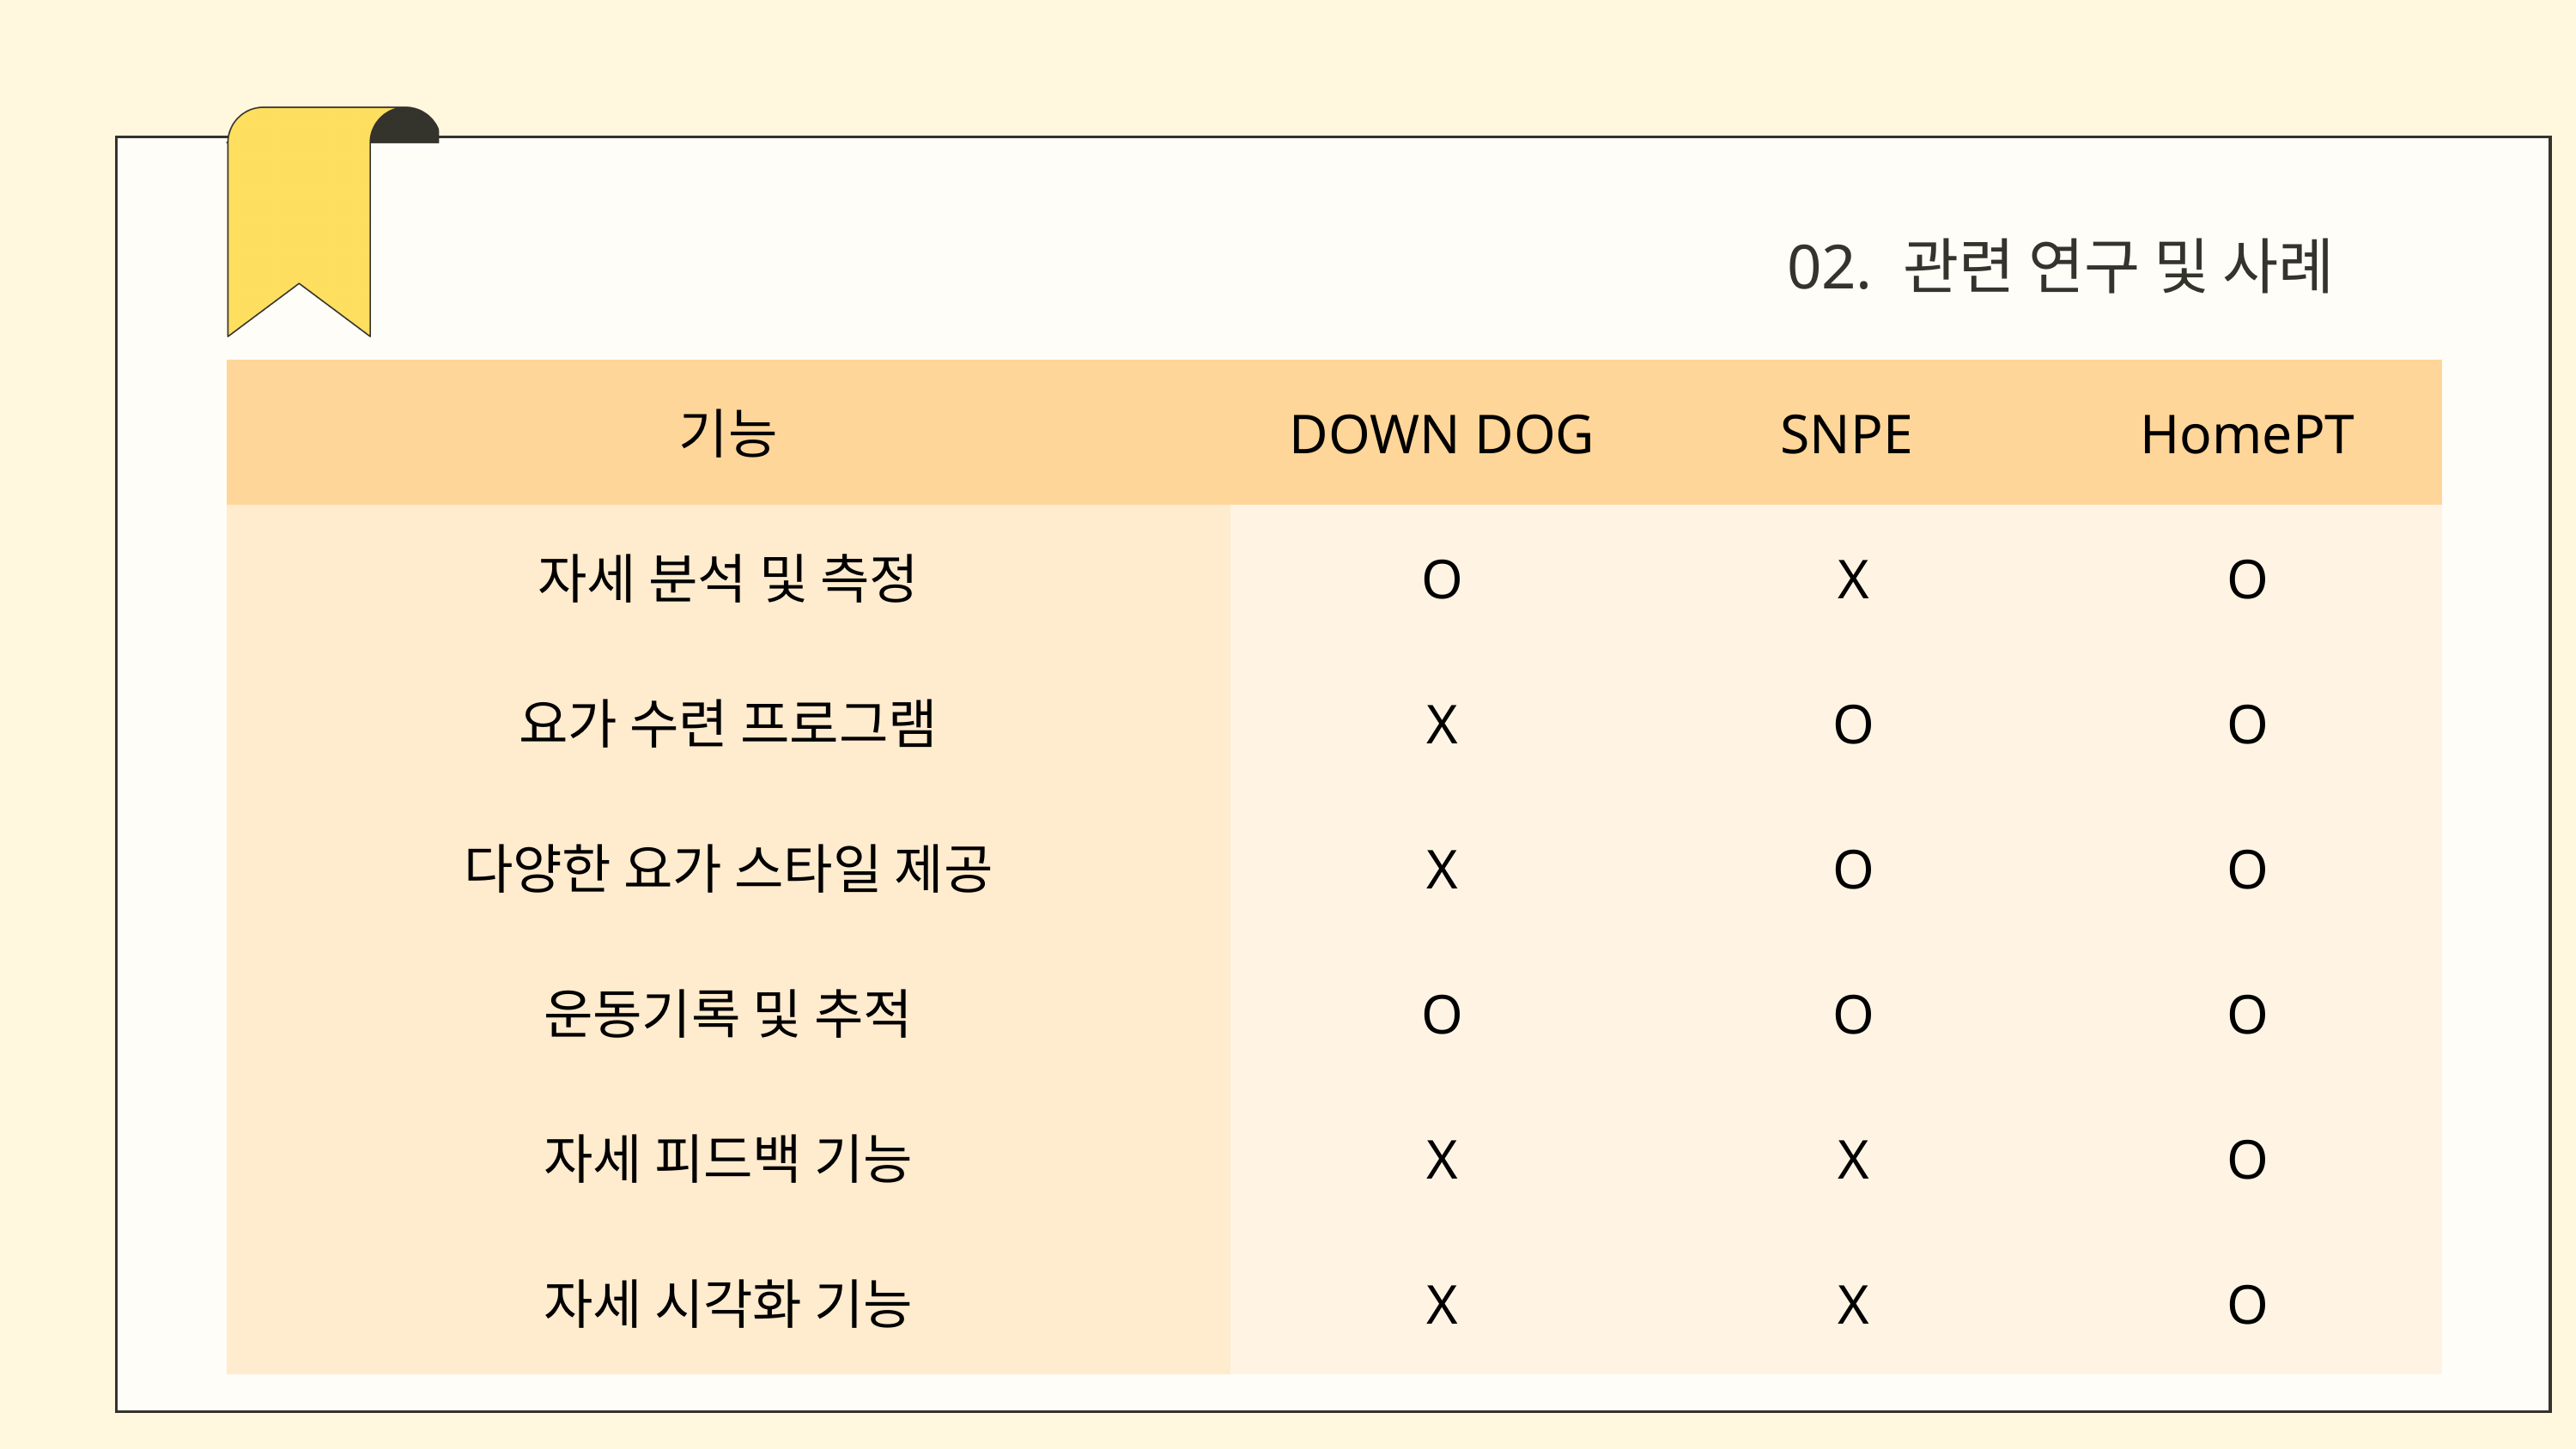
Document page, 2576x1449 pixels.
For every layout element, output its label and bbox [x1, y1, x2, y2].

text_box [226, 106, 440, 135]
text_box [116, 136, 2551, 1412]
